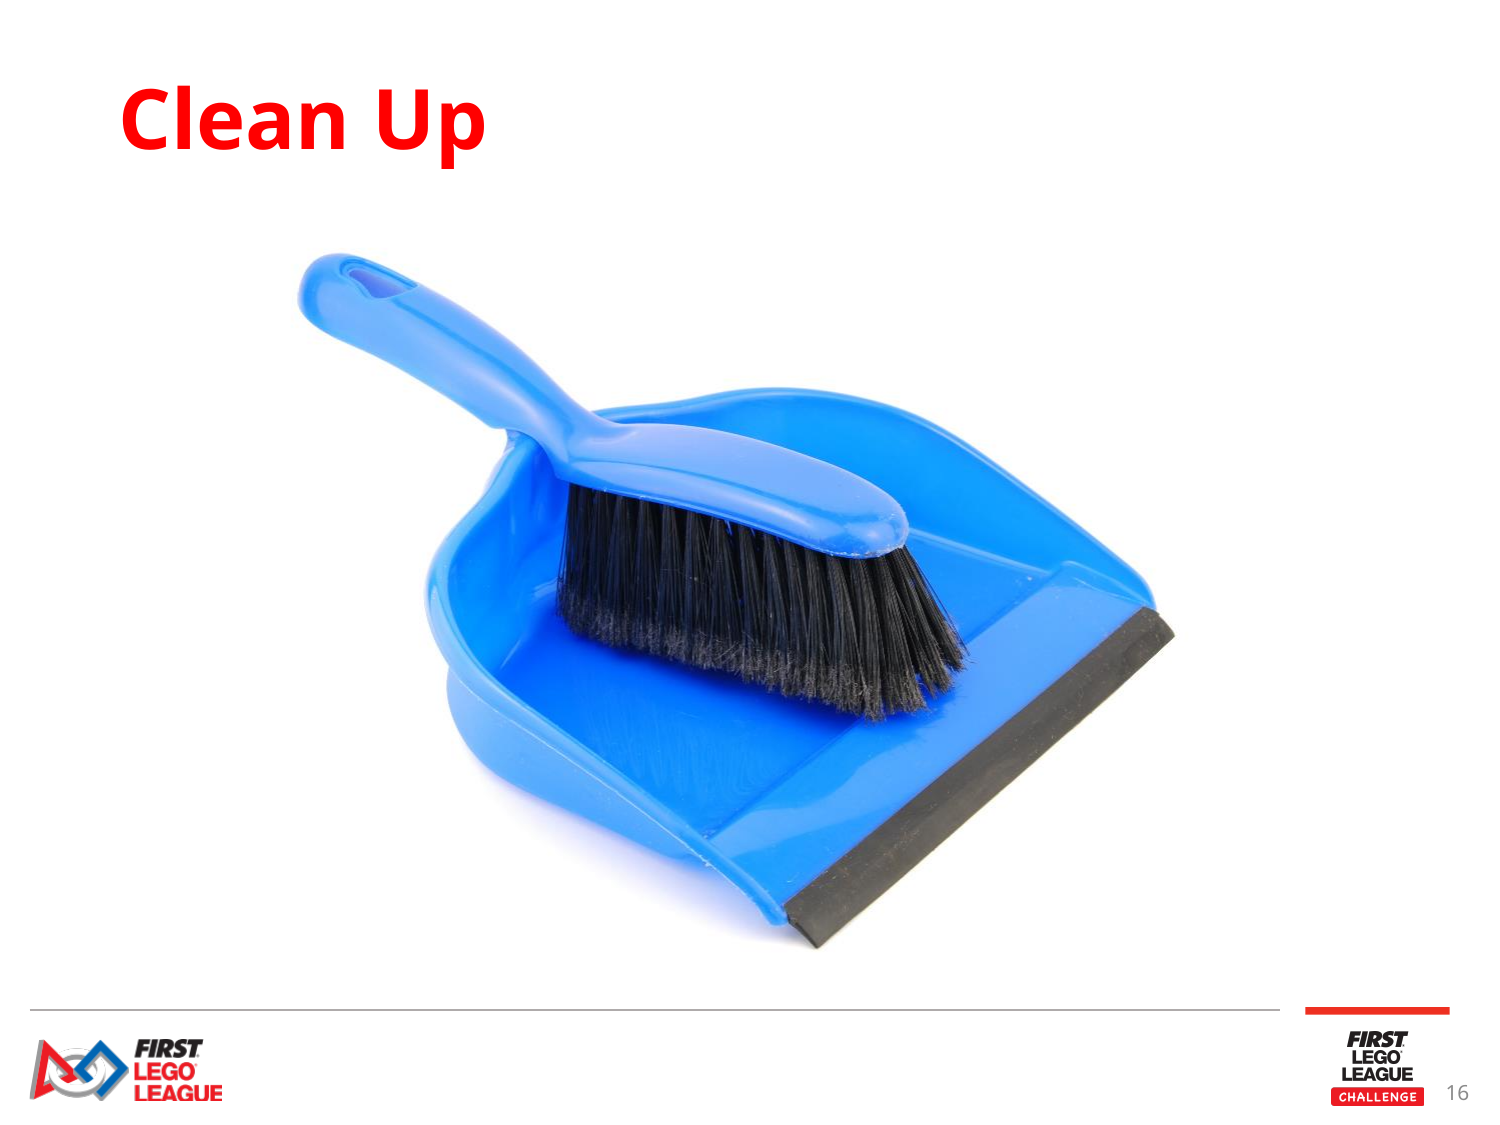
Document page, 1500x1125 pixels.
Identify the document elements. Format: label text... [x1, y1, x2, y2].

picture [147, 184, 1353, 992]
slide_number 16 [1425, 1076, 1484, 1111]
title Clean Up [103, 59, 1397, 185]
